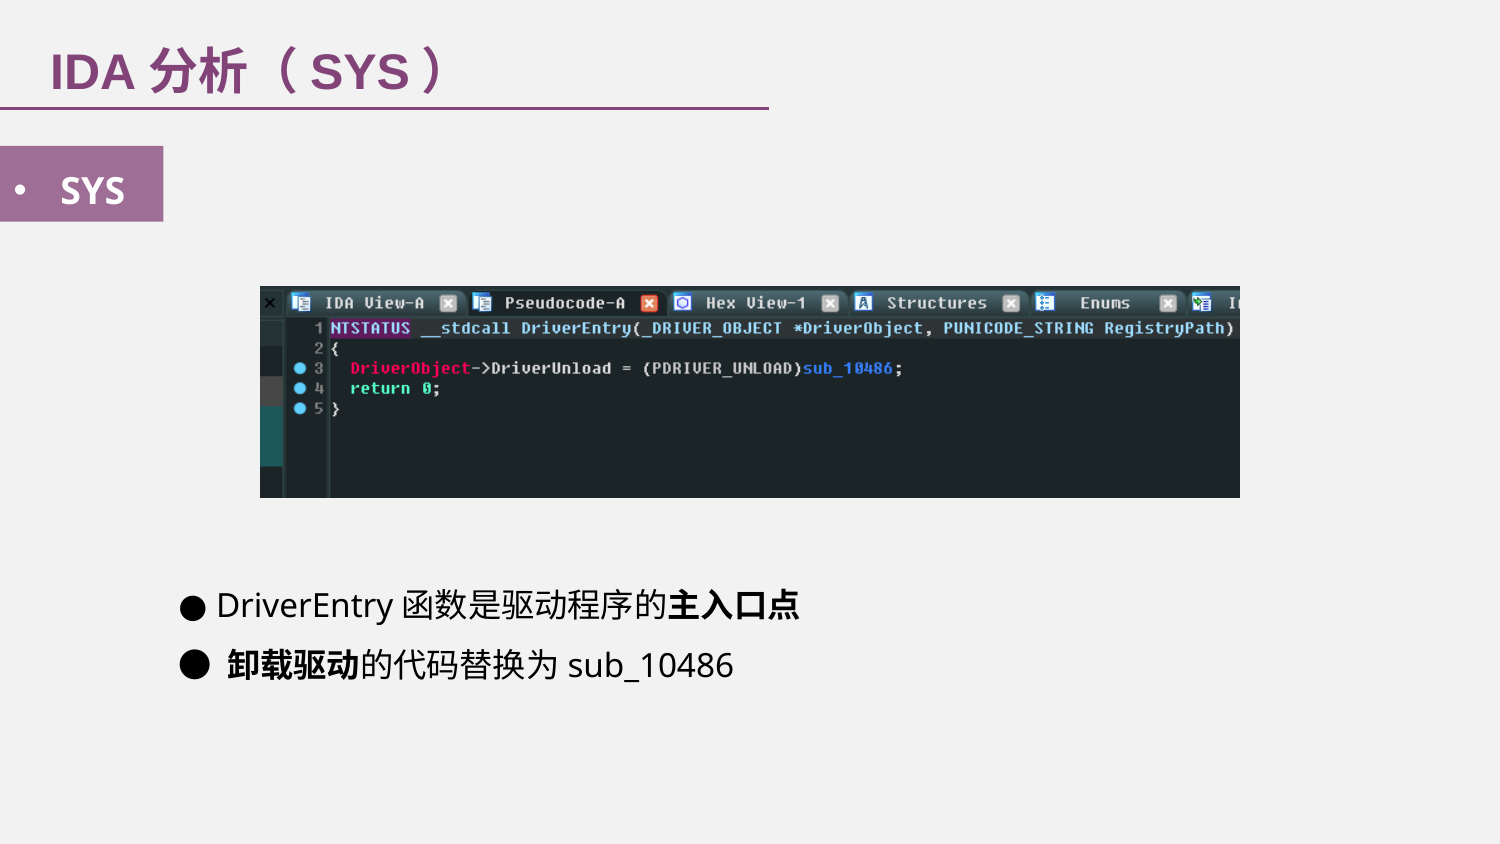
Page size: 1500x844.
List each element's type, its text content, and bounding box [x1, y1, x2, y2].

text_box IDA分析（SYS） [35, 32, 487, 107]
text_box ● DriverEntry函数是驱动程序的主入口点 ● 卸载驱动的代码替换为sub_10486 [163, 557, 1292, 692]
text_box SYS [0, 145, 164, 223]
picture [260, 286, 1240, 499]
